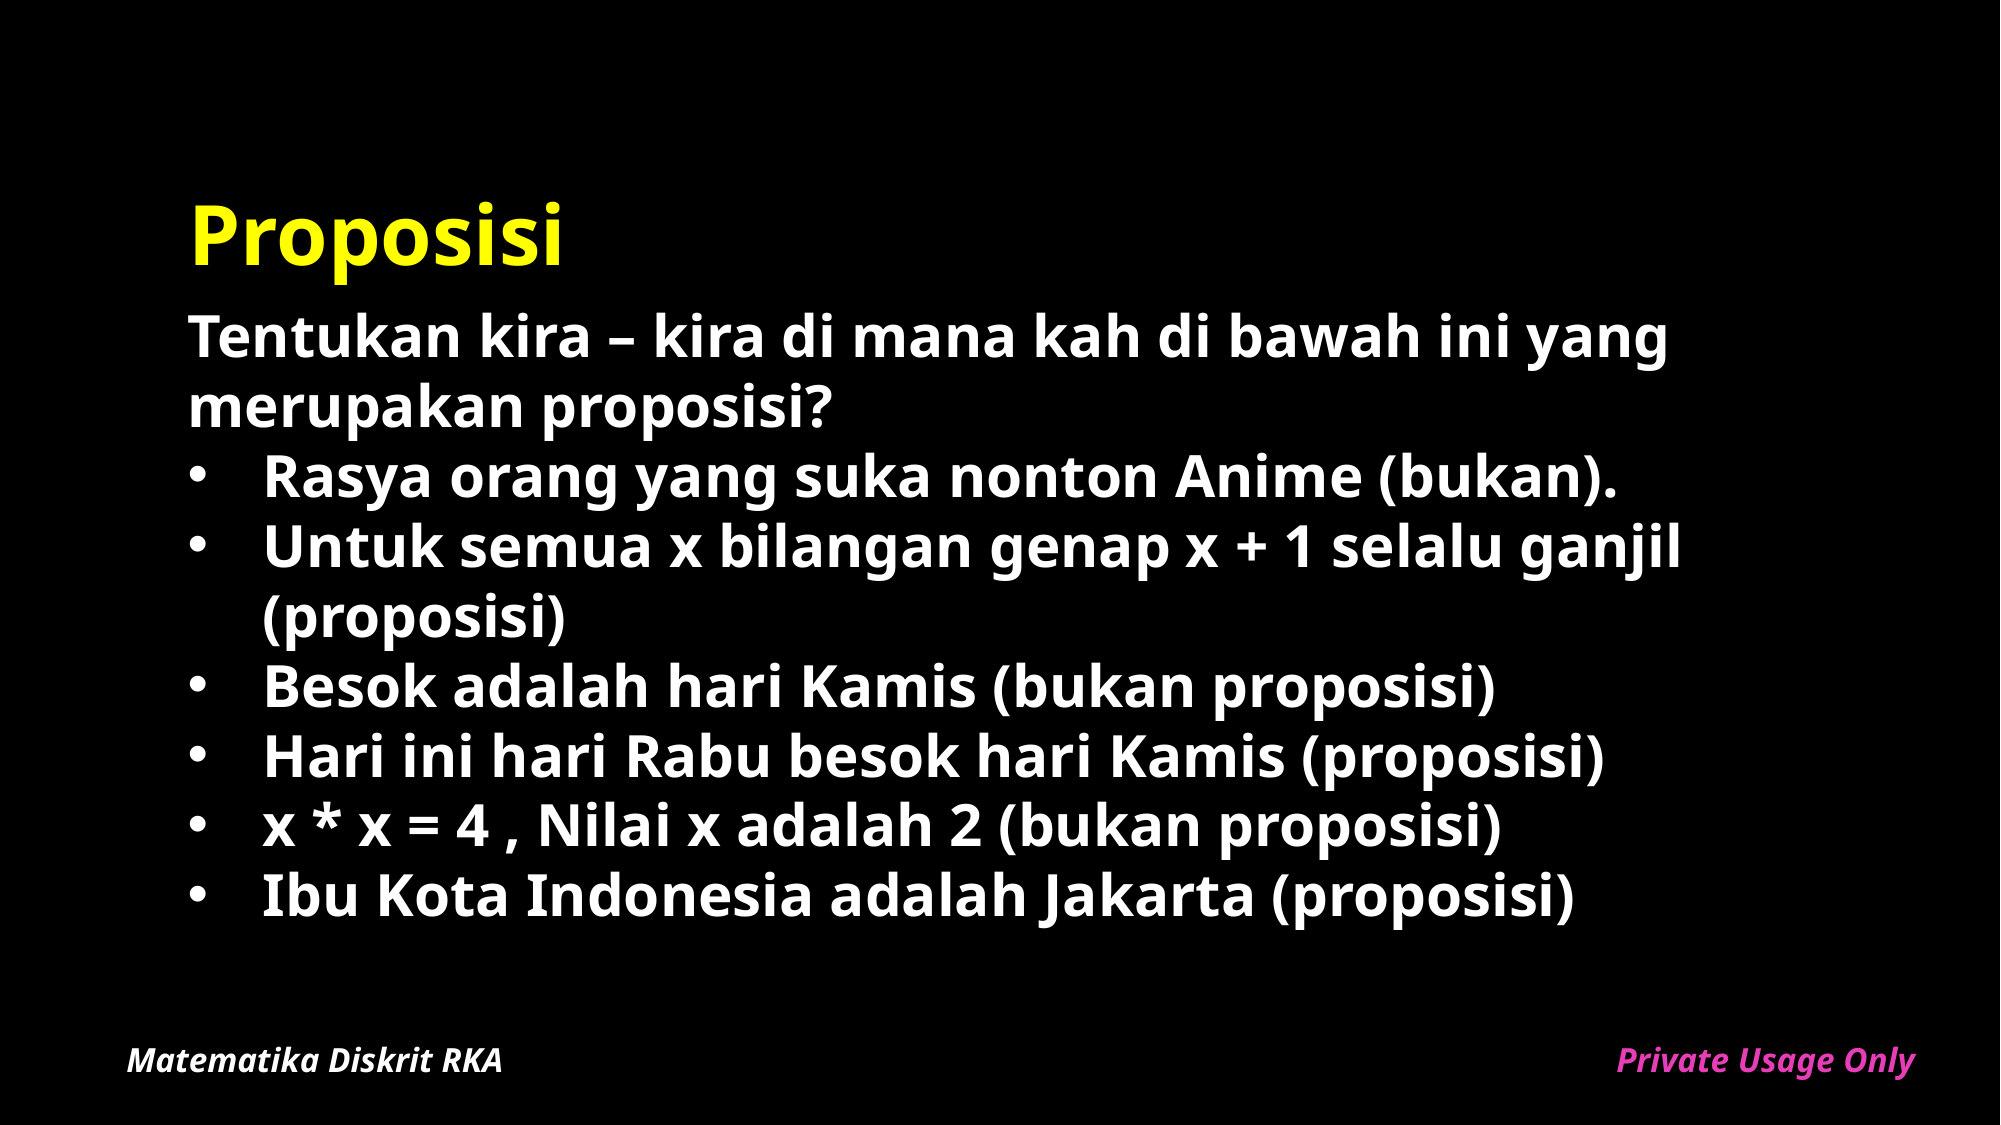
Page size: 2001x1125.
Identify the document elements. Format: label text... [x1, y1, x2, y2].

text_box Matematika Diskrit RKA [111, 1036, 1612, 1114]
text_box Tentukan kira – kira di mana kah di bawah ini yang merupakan proposisi? Rasya orang yang suka nonton Anime (bukan). Untuk semua x bilangan genap x + 1 selalu ganjil (proposisi) Besok adalah hari Kamis (bukan proposisi) Hari ini hari Rabu besok hari Kamis (proposisi) x * x = 4 , Nilai x adalah 2 (bukan proposisi) Ibu Kota Indonesia adalah Jakarta (proposisi) [173, 291, 1842, 1006]
title Proposisi [173, 120, 1673, 291]
text_box Private Usage Only [1612, 1036, 2000, 1114]
